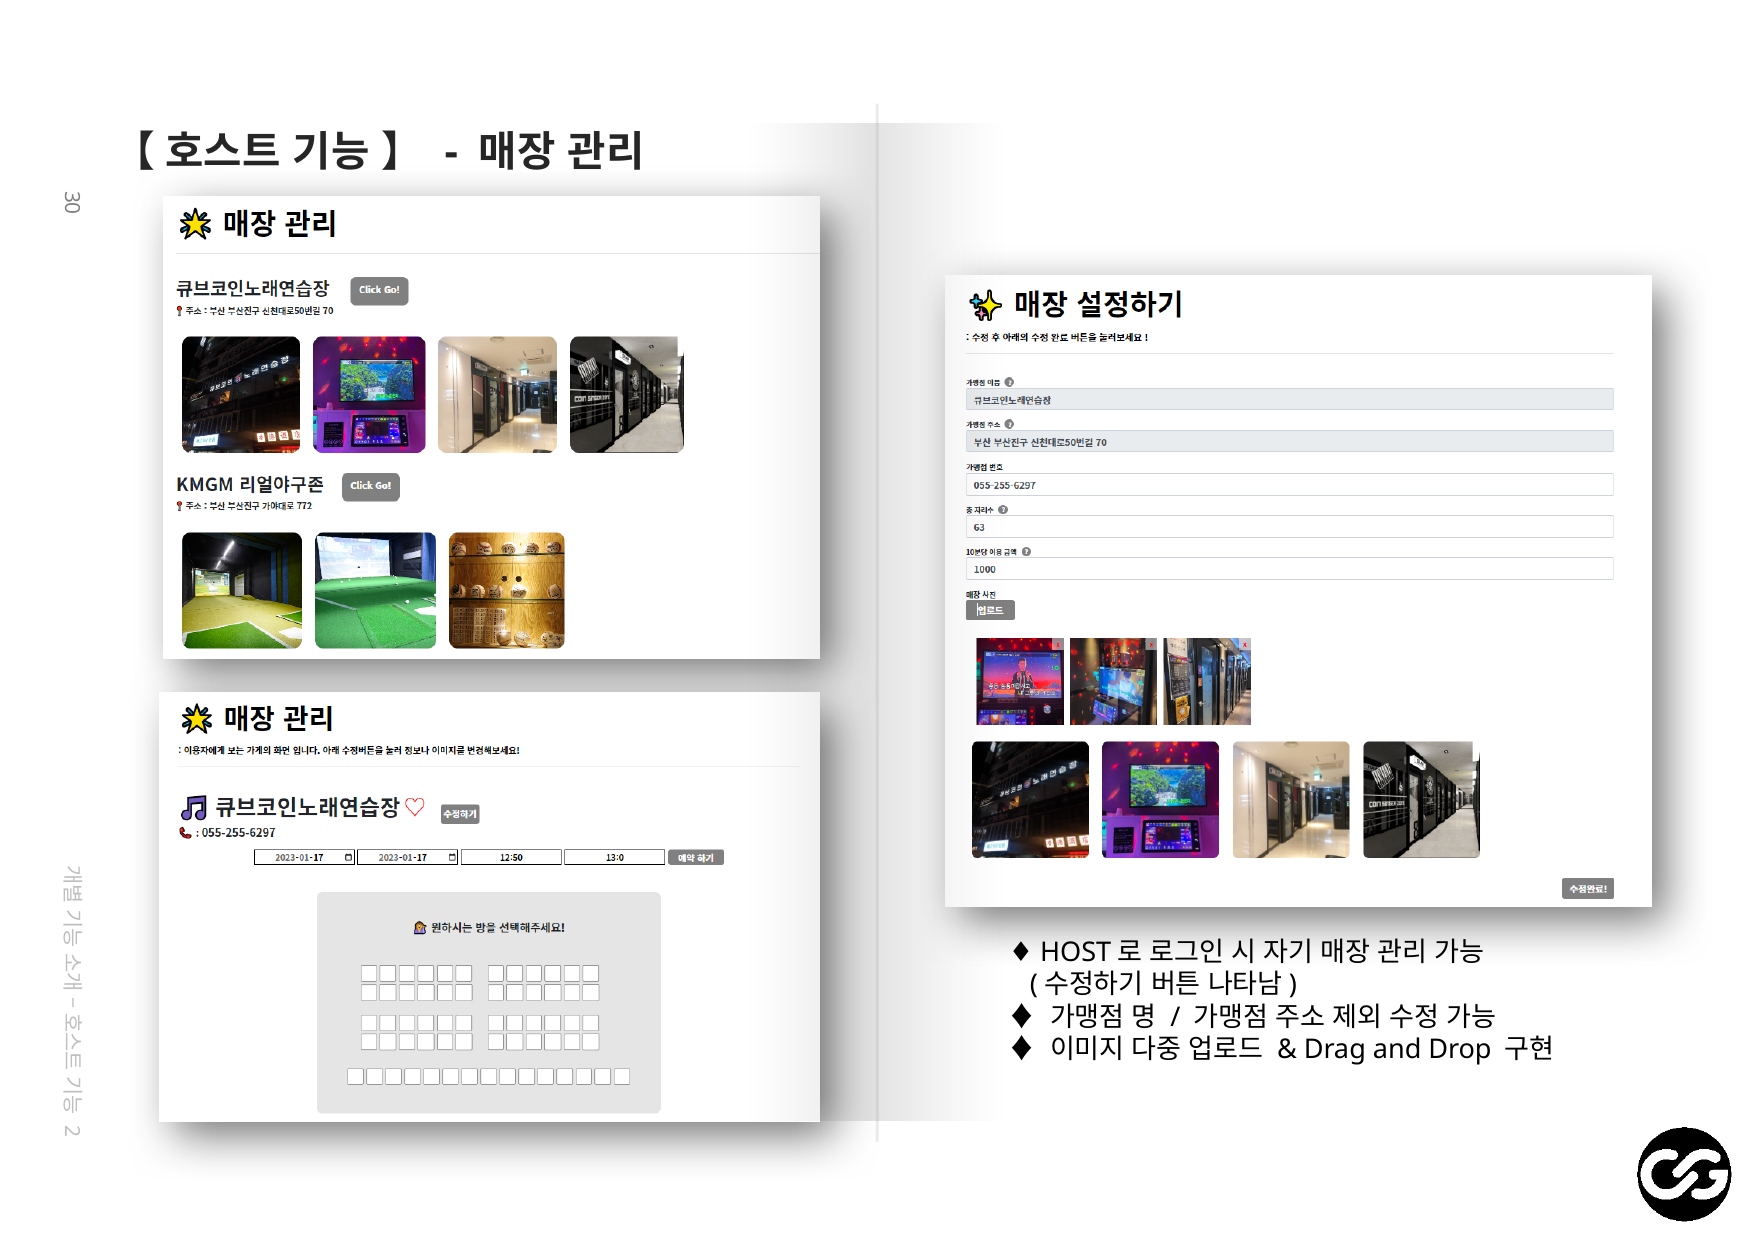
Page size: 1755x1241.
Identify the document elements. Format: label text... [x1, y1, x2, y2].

picture [158, 692, 743, 1122]
text_box ♦ HOST로 로그인 시 자기 매장 관리 가능 (수정하기 버튼 나타남) ♦ 가맹점 명 / 가맹점 주소 제외 수정 가능 ♦ 이미지 다중 업로드 & Drag and Drop 구현 [1015, 926, 1577, 1072]
picture [163, 196, 743, 659]
text_box 개별 기능 소개 – 호스트 기능 2 [53, 850, 94, 1153]
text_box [743, 102, 1012, 1142]
text_box 【 호스트 기능 】 - 매장 관리 [99, 117, 738, 183]
text_box 30 [53, 176, 94, 230]
picture [1635, 1126, 1732, 1223]
picture [1012, 275, 1652, 907]
